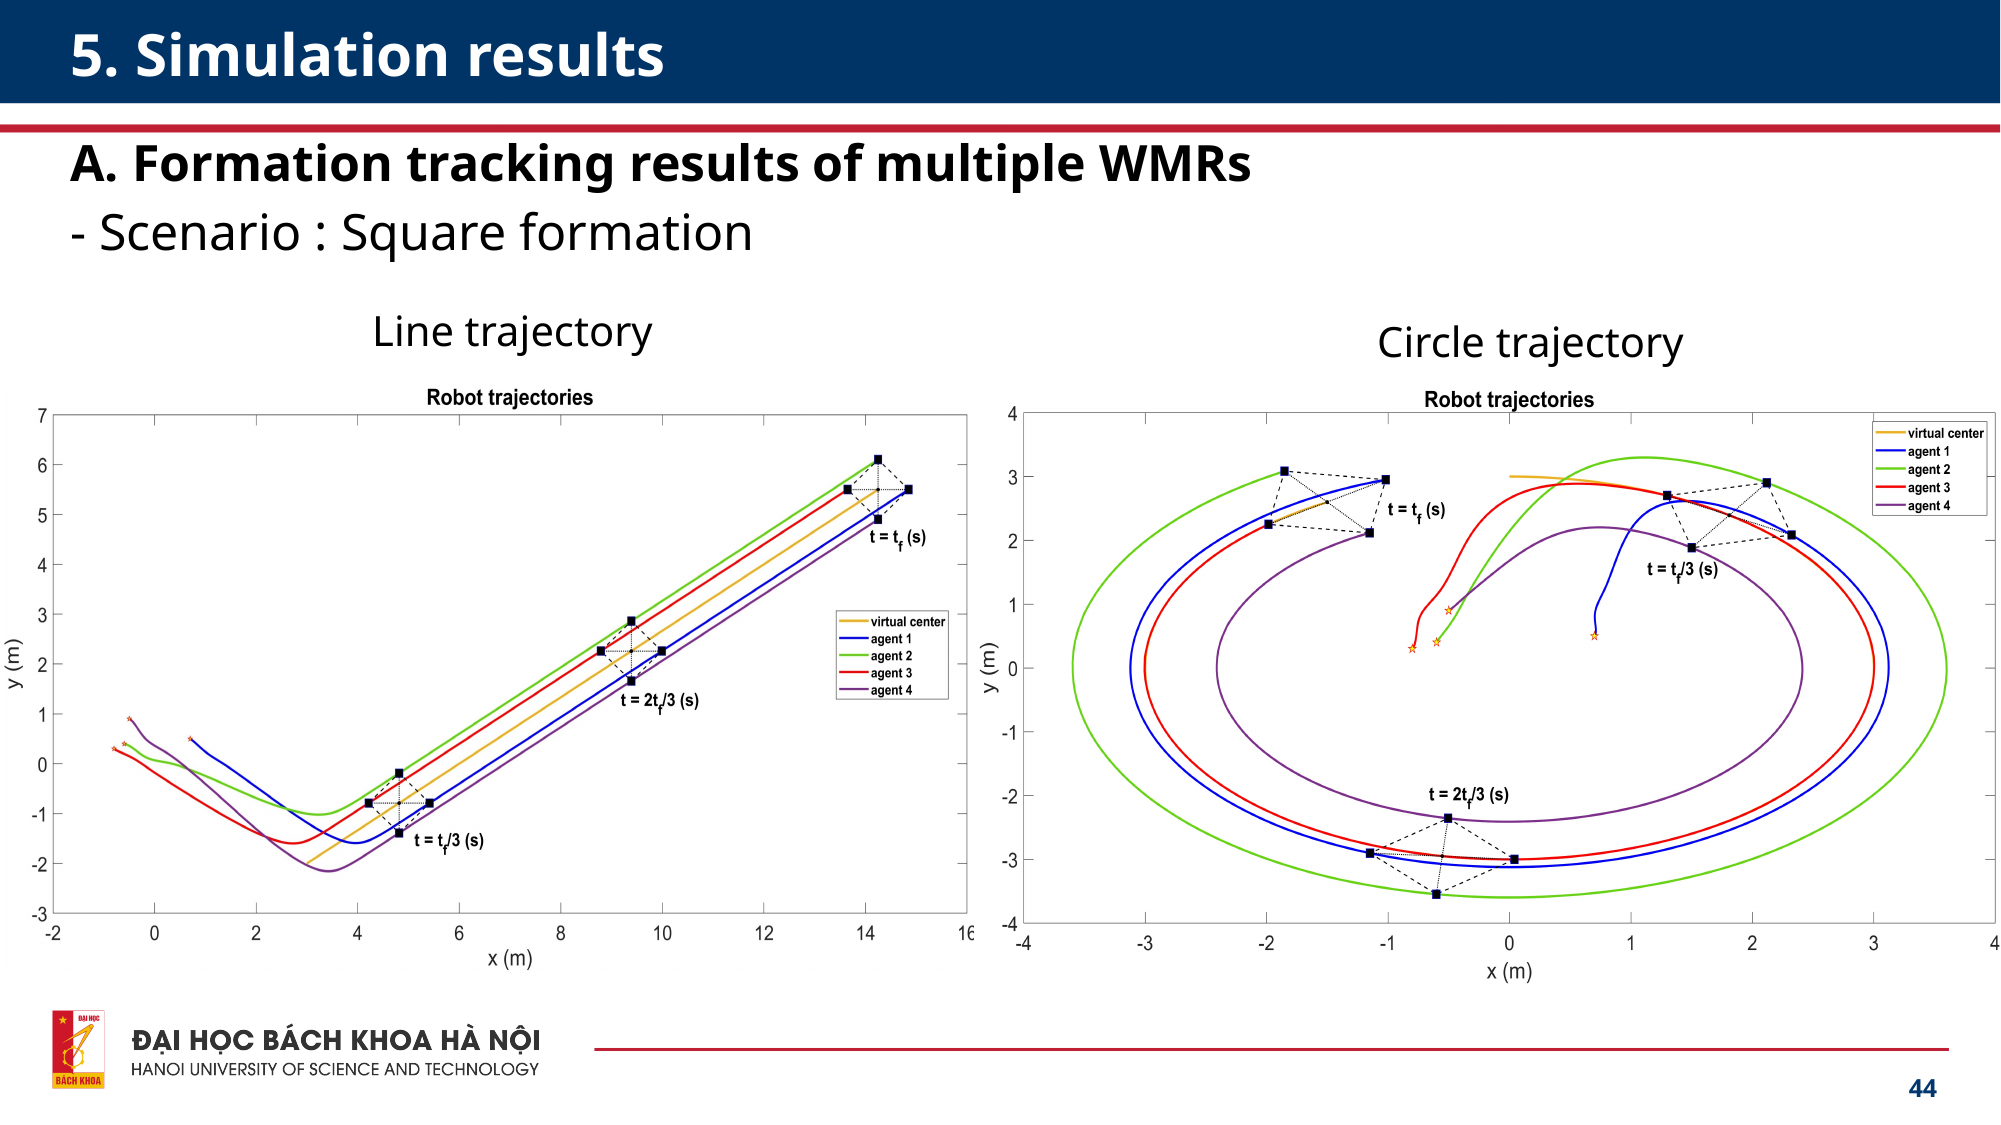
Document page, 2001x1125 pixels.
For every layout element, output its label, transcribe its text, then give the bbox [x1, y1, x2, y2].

text_box Circle trajectory [1362, 308, 1729, 374]
text_box A. Formation tracking results of multiple WMRs [55, 131, 1945, 203]
text_box Line trajectory [357, 297, 716, 363]
picture [0, 0, 2001, 1125]
title 5. Simulation results [55, 18, 1945, 90]
slide_number 44 [1502, 1065, 1953, 1125]
